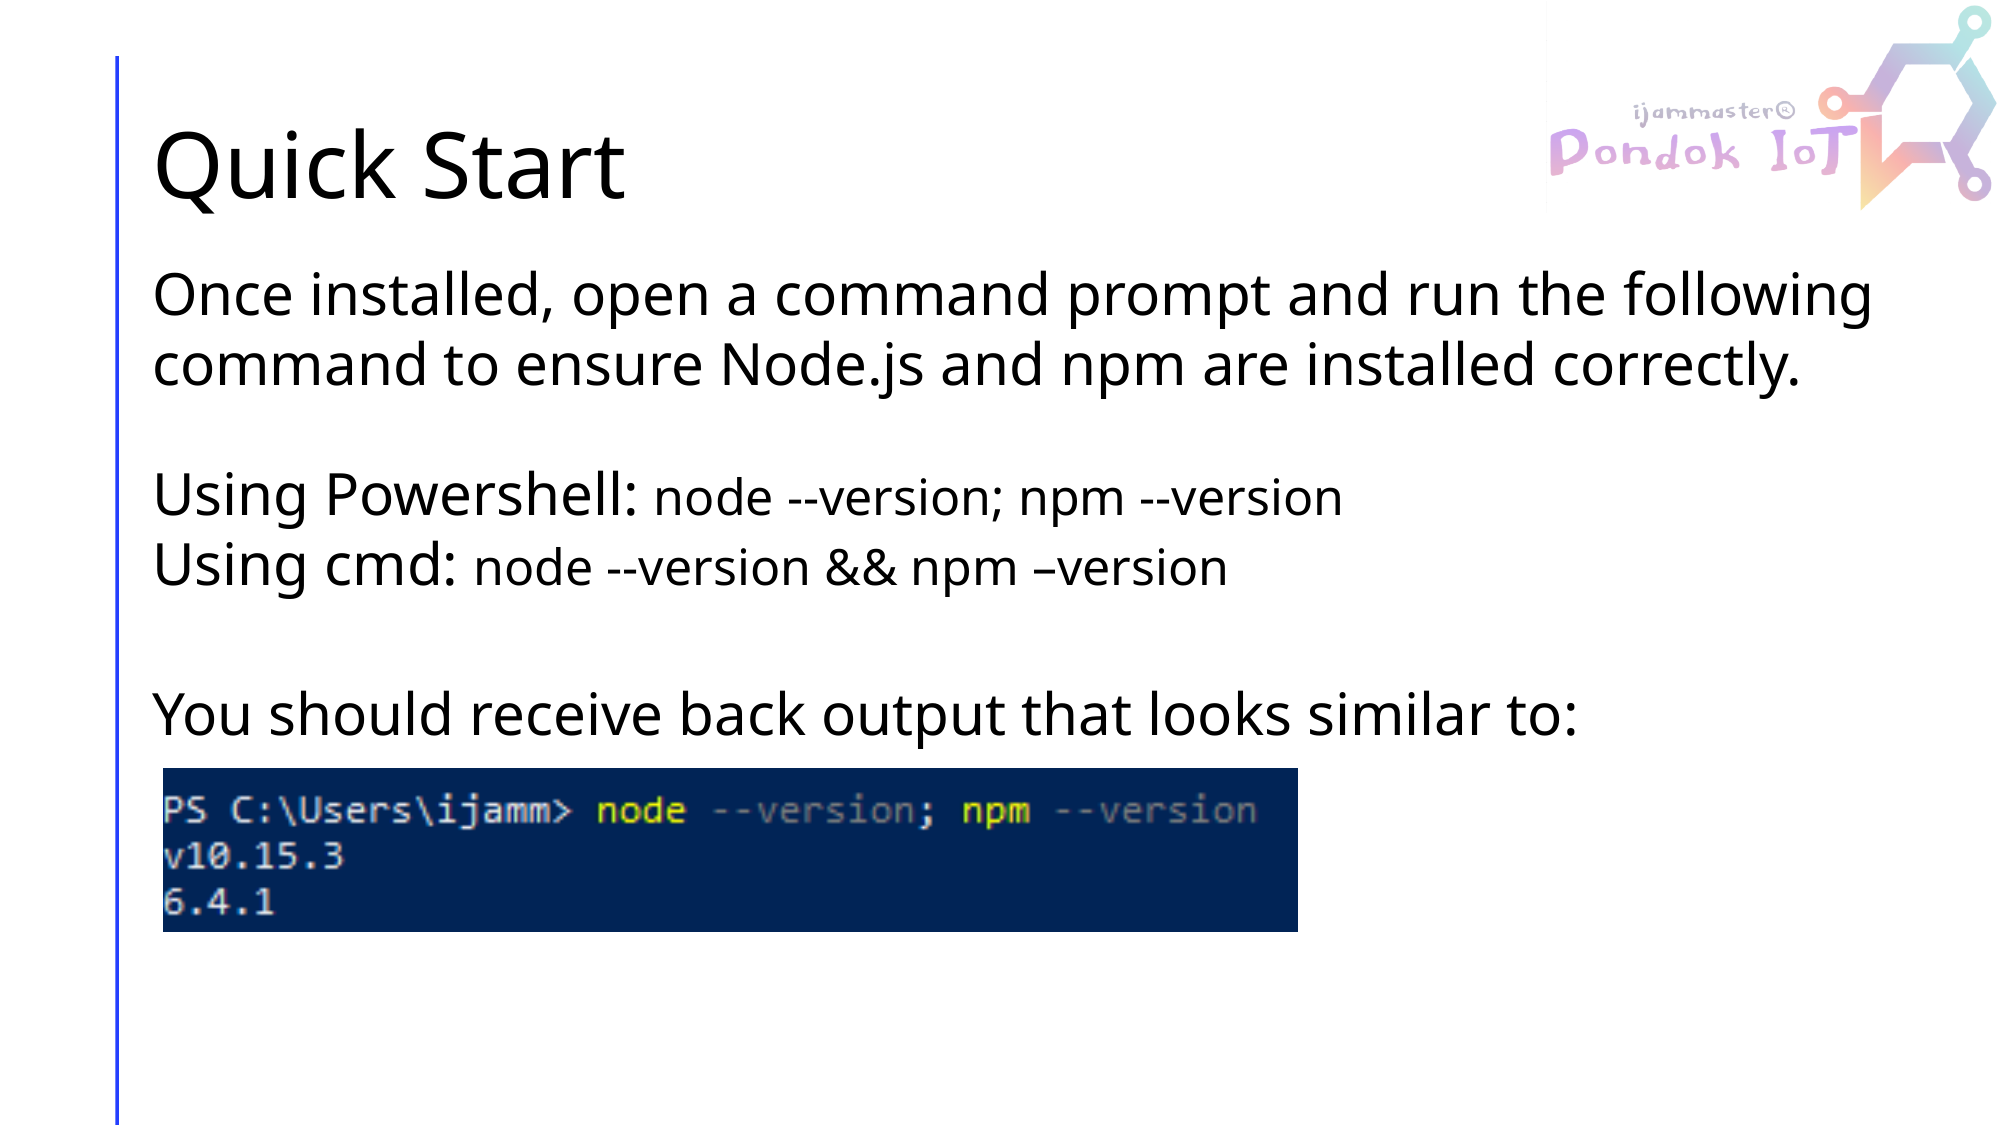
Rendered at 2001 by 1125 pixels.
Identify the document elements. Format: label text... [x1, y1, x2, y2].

text_box Once installed, open a command prompt and run the following command to ensure Node.js and npm are installed correctly. Using Powershell: node --version; npm --version Using cmd: node --version && npm –version You should receive back output that looks similar to: [137, 249, 1938, 925]
picture [163, 768, 1298, 932]
title Quick Start [137, 59, 1863, 249]
picture [1546, 1, 1997, 213]
